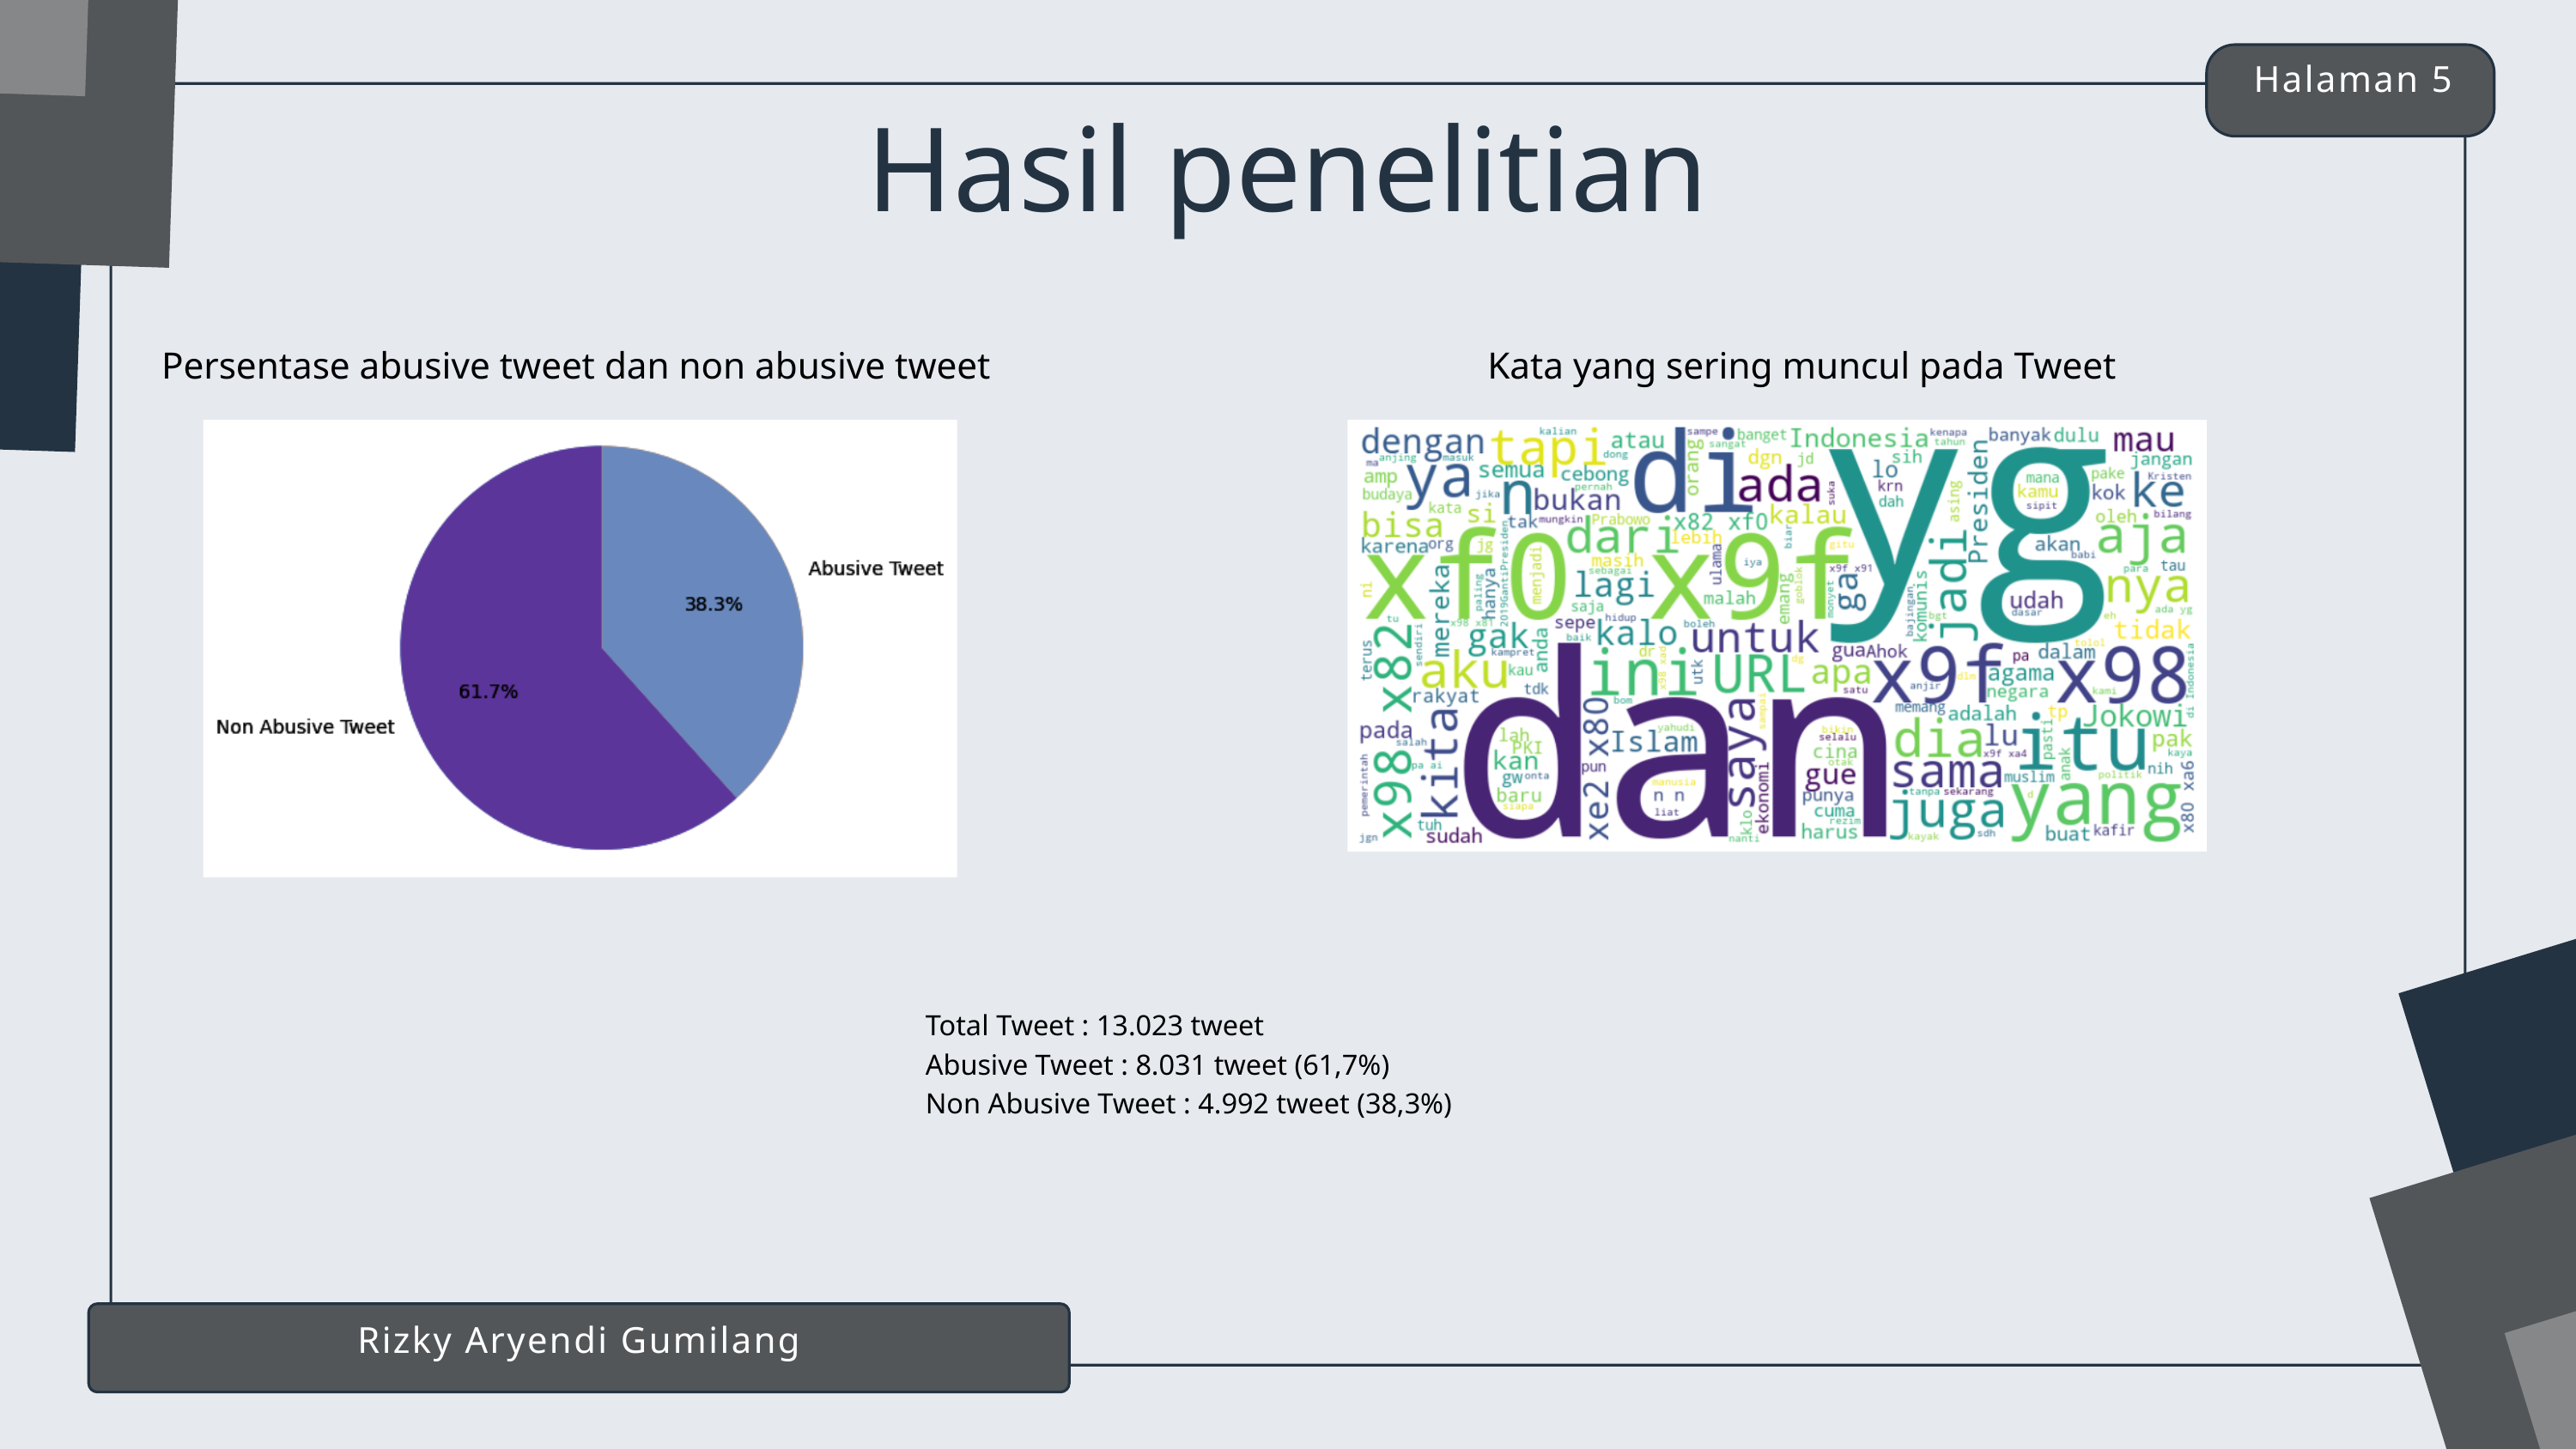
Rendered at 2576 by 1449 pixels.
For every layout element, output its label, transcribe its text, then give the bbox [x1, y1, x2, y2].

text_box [2250, 764, 2576, 1449]
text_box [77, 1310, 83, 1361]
text_box Halaman 5 [2498, 49, 2506, 100]
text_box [0, 0, 392, 528]
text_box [2206, 44, 2495, 136]
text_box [88, 1303, 1070, 1392]
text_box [110, 82, 2466, 1366]
